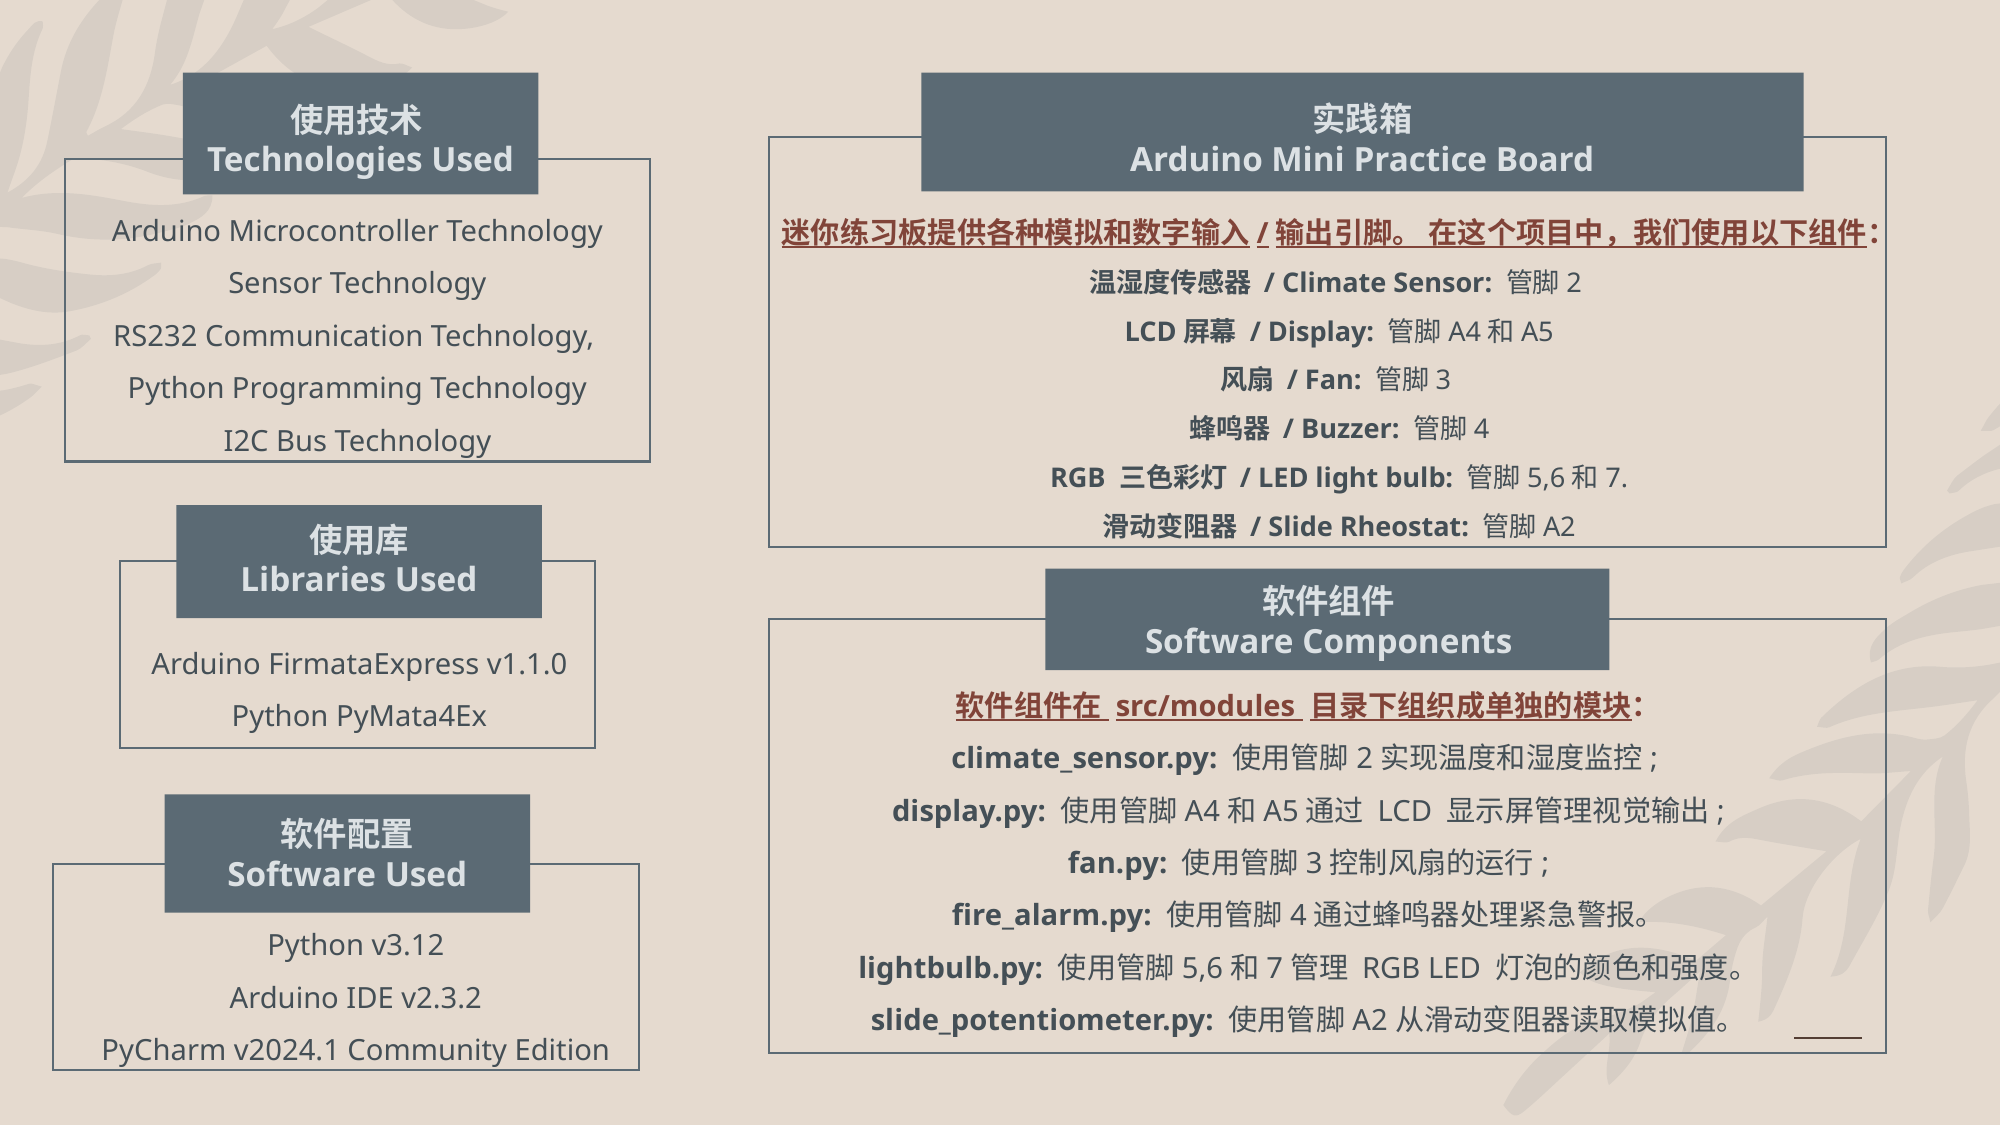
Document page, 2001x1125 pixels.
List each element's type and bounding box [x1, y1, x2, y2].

text_box [64, 72, 651, 462]
text_box [120, 505, 595, 749]
text_box [768, 568, 1886, 1053]
text_box [53, 794, 651, 1070]
text_box [742, 72, 1936, 548]
